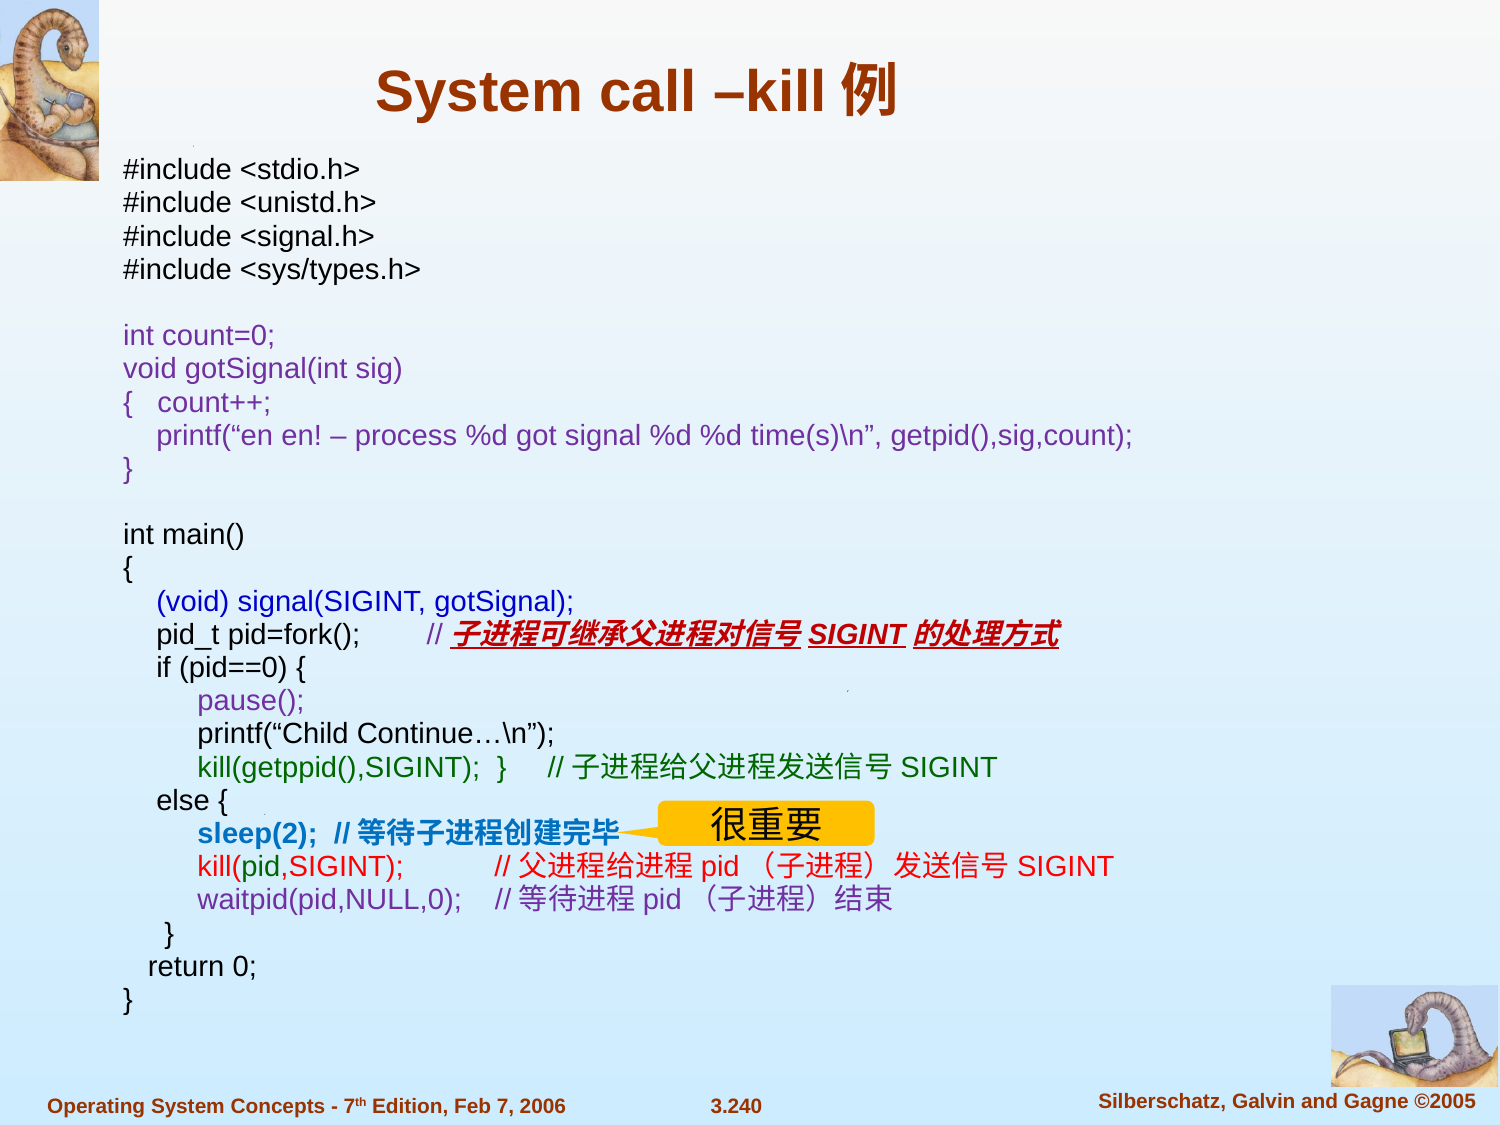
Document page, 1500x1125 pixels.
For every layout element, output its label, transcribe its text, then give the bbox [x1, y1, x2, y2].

picture [1331, 985, 1498, 1087]
text_box #include <stdio.h> #include <unistd.h> #include <signal.h> #include <sys/types.h> int count=0; void gotSignal(int sig) { count++; printf(“en en! – process %d got signal %d %d time(s)\n”, getpid(),sig,count); } int main() { (void) signal(SIGINT, gotSignal); pid_t pid=fork(); //子进程可继承父进程对信号SIGINT的处理方式 if (pid==0) { pause(); printf(“Child Continue…\n”); kill(getppid(),SIGINT); } //子进程给父进程发送信号SIGINT else { sleep(2); //等待子进程创建完毕 kill(pid,SIGINT); //父进程给进程pid（子进程）发送信号SIGINT waitpid(pid,NULL,0); //等待进程pid（子进程）结束 } return 0; } [108, 145, 1348, 1069]
text_box 很重要 [614, 798, 877, 848]
picture [0, 0, 99, 181]
text_box System call –kill例 [166, 45, 1109, 131]
